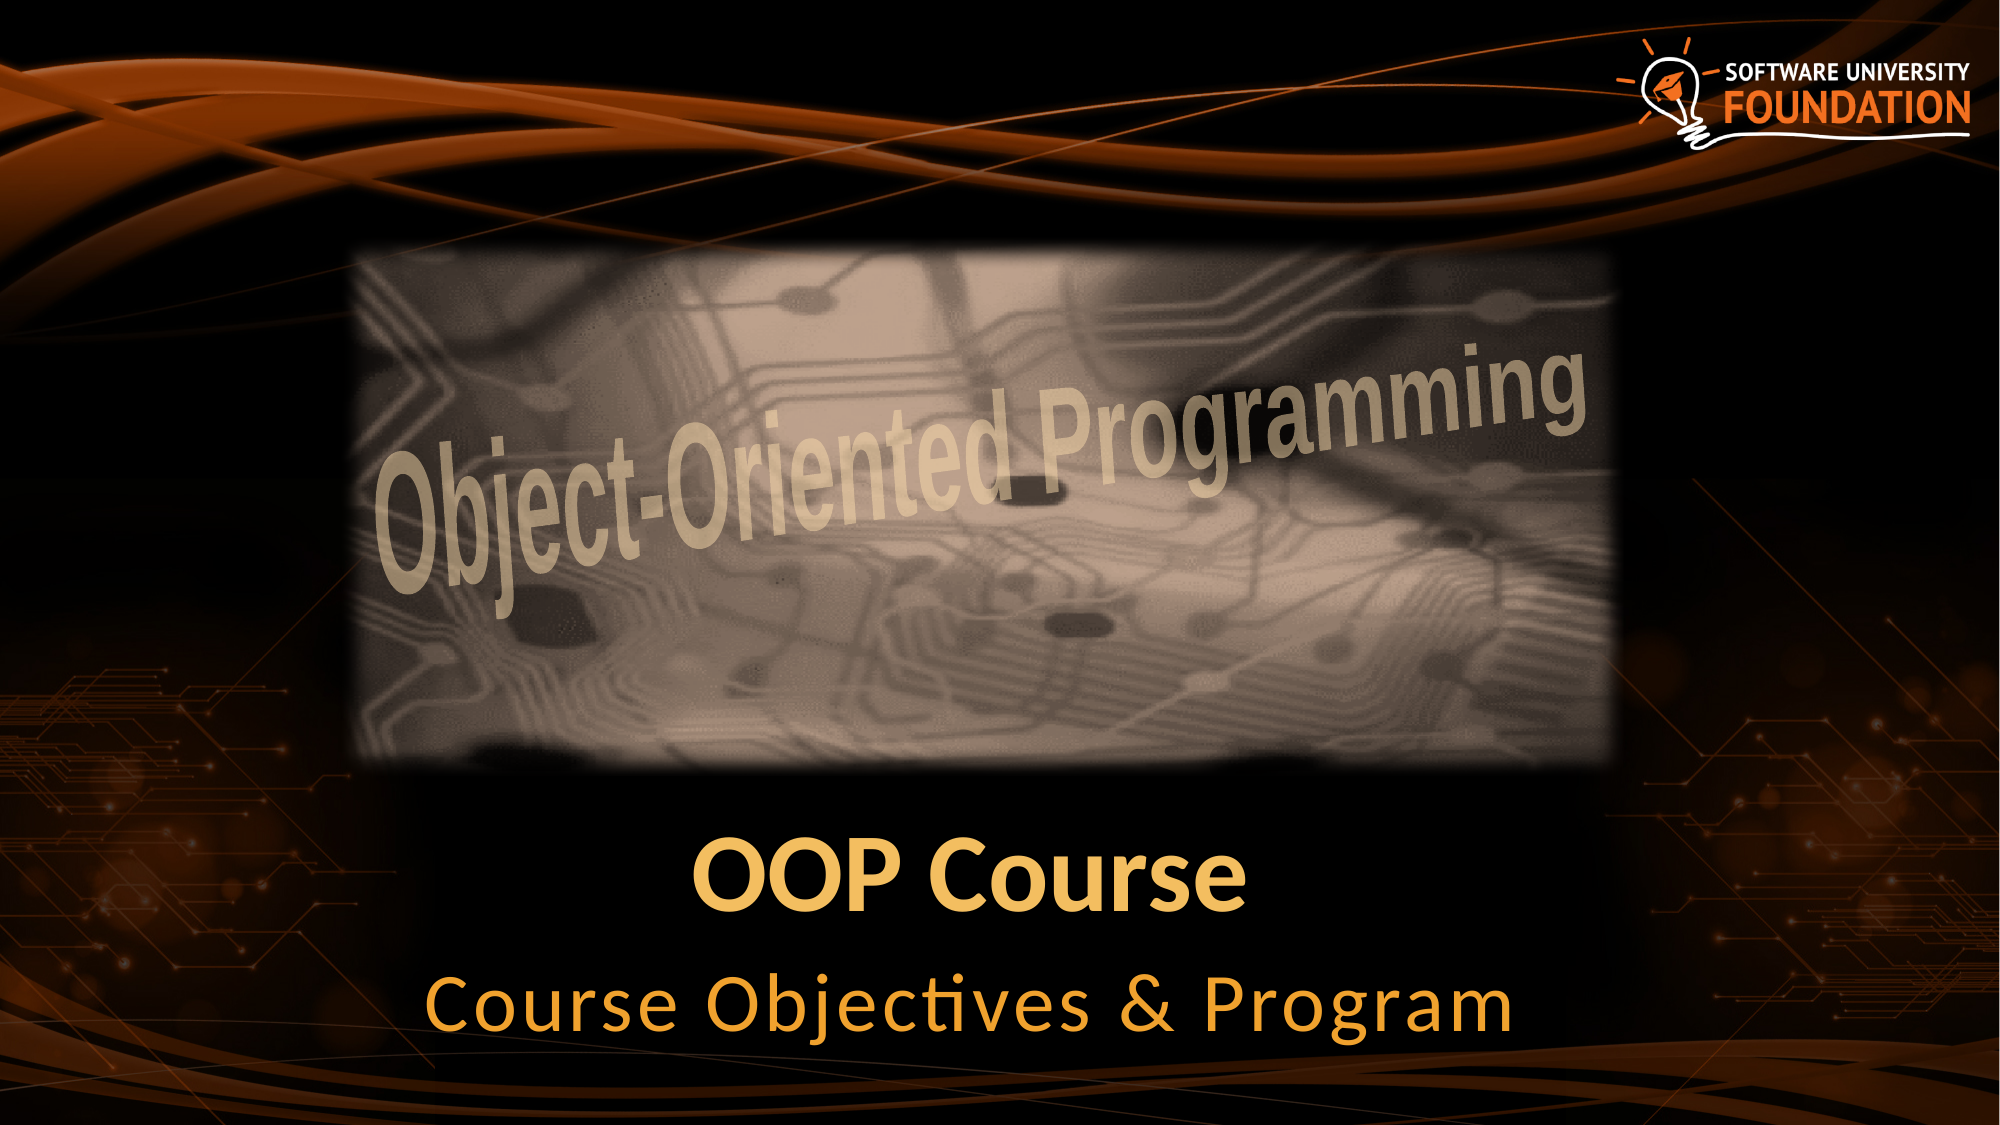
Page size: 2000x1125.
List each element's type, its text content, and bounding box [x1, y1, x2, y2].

list Course Objectives & Program [237, 937, 1704, 1050]
title OOP Course [237, 813, 1704, 937]
picture [0, 0, 2000, 1125]
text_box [340, 237, 1625, 776]
